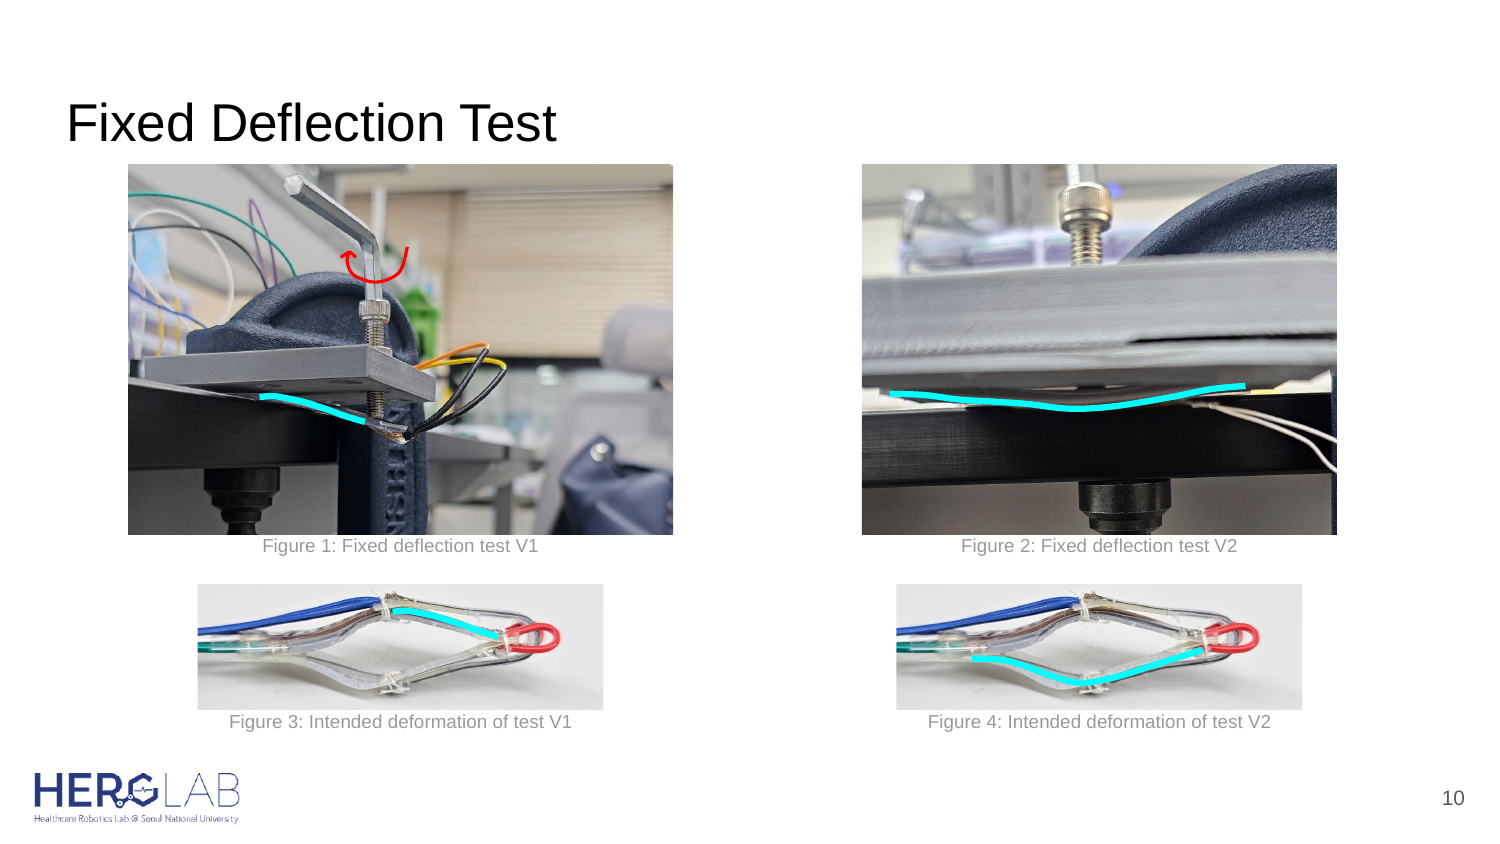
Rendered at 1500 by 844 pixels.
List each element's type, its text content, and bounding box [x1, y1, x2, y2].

slide_number ‹#› [1389, 764, 1480, 830]
picture [0, 743, 279, 844]
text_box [127, 163, 674, 585]
text_box Figure 3: Intended deformation of test V1 [197, 718, 604, 760]
picture [896, 583, 1303, 710]
picture [197, 583, 604, 710]
title Fixed Deflection Test [51, 72, 1449, 167]
text_box Figure 4: Intended deformation of test V2 [896, 718, 1303, 760]
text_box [340, 251, 347, 258]
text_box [861, 163, 1338, 585]
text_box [349, 251, 357, 258]
